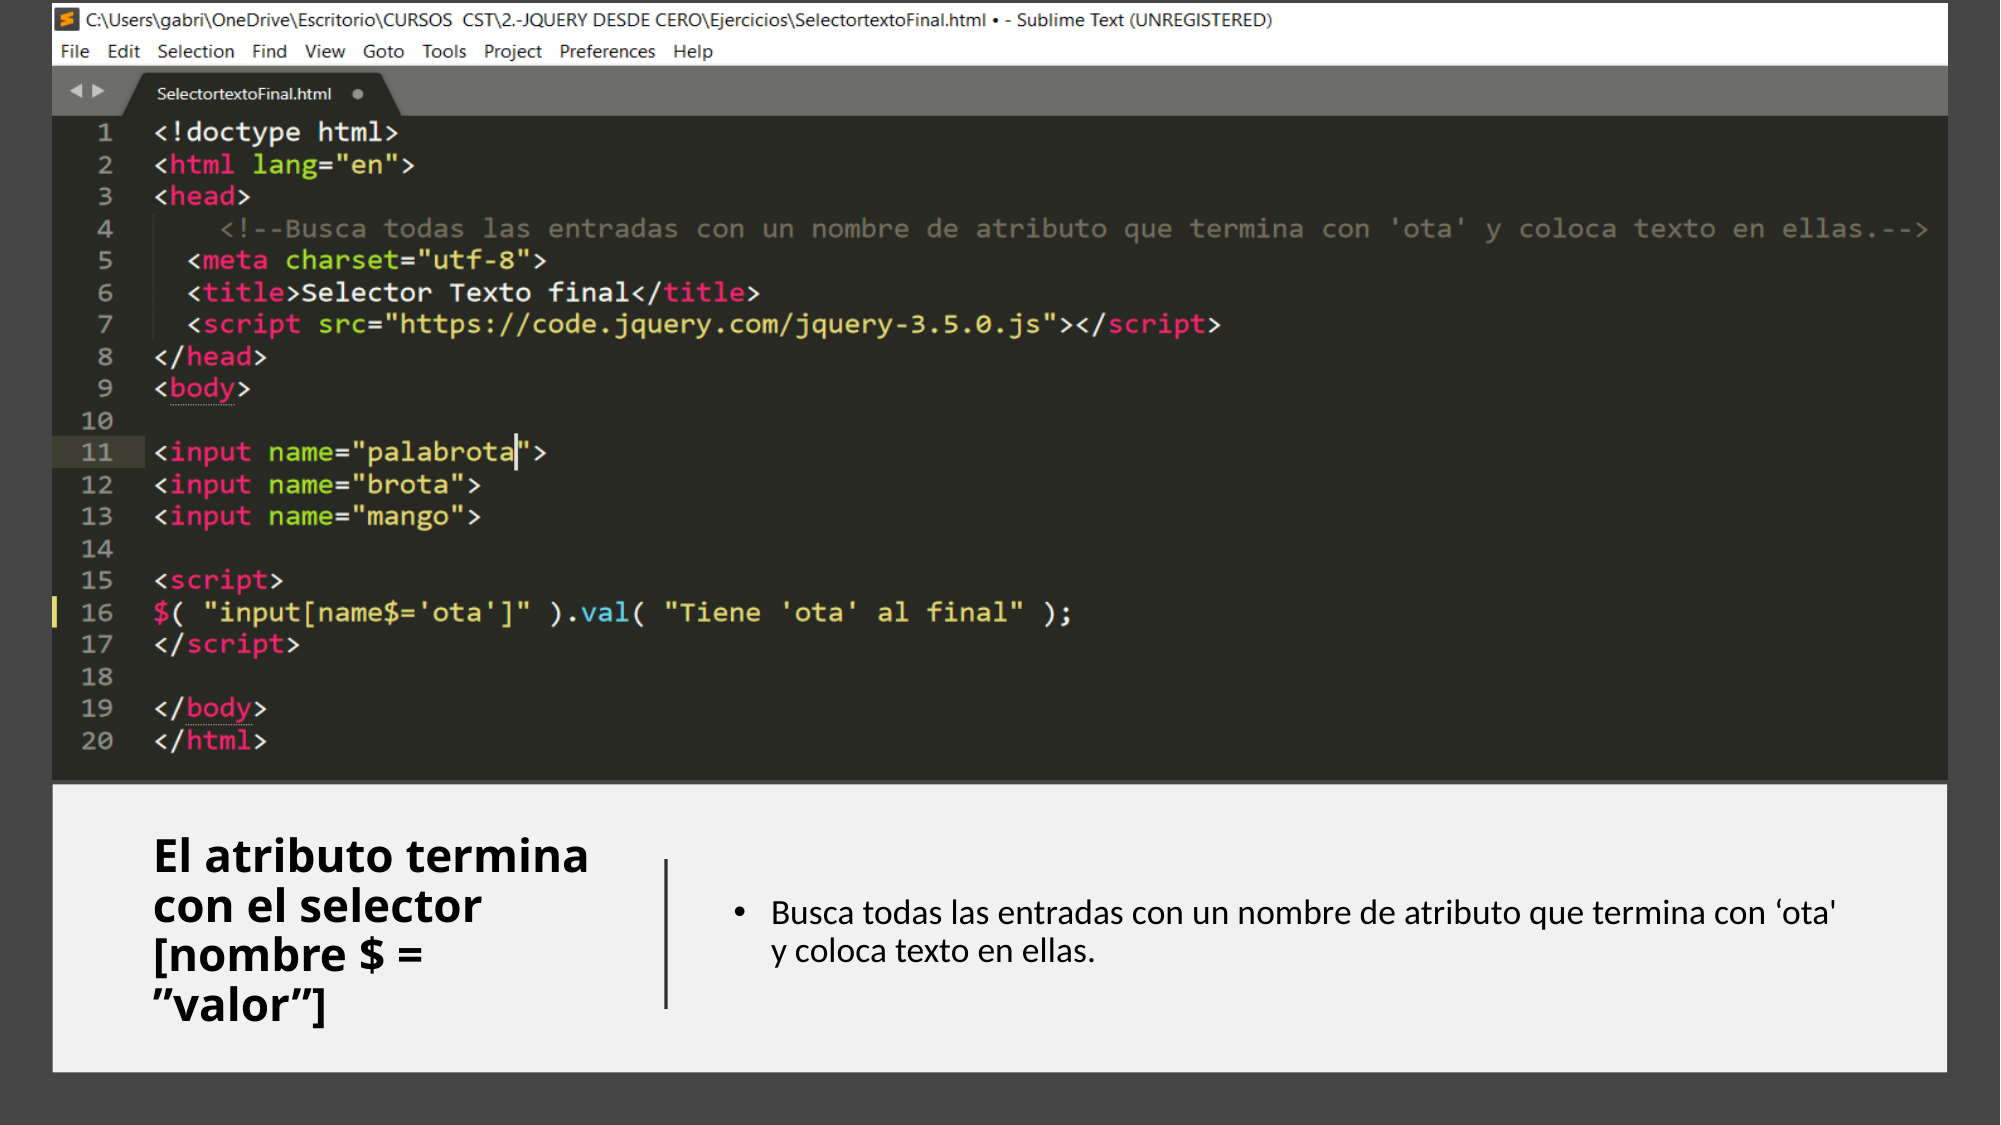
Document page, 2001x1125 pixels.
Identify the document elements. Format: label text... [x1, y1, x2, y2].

title El atributo termina con el selector [nombre $ = ”valor”] [138, 821, 612, 1043]
picture [52, 3, 1948, 780]
text_box [0, 0, 2000, 1125]
list Busca todas las entradas con un nombre de atributo que termina con ‘ota' y coloca texto en ellas. [718, 821, 1863, 1043]
text_box [52, 783, 1948, 1073]
